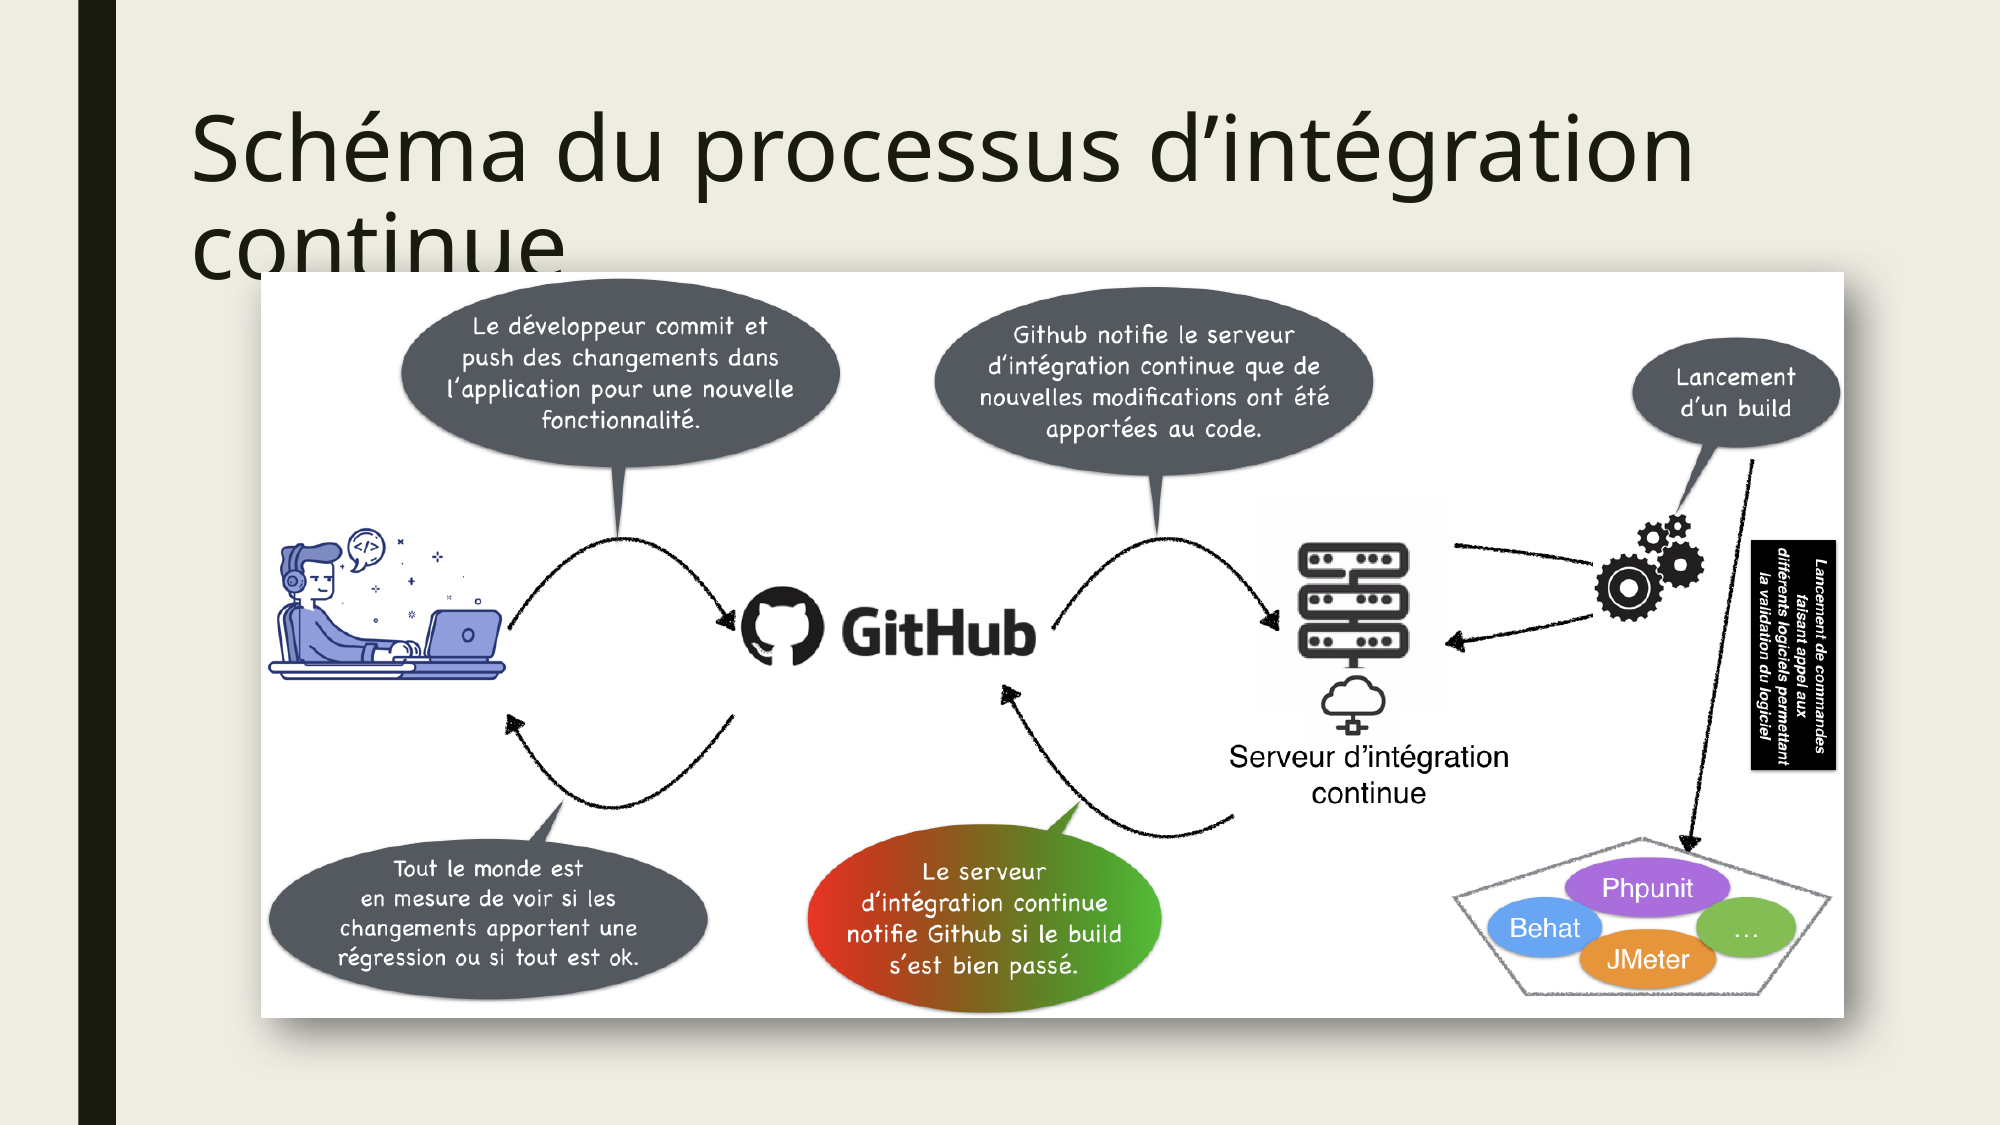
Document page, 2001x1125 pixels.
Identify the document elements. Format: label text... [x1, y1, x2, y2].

title Schéma du processus d’intégration continue [175, 95, 2000, 340]
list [261, 272, 1844, 1018]
